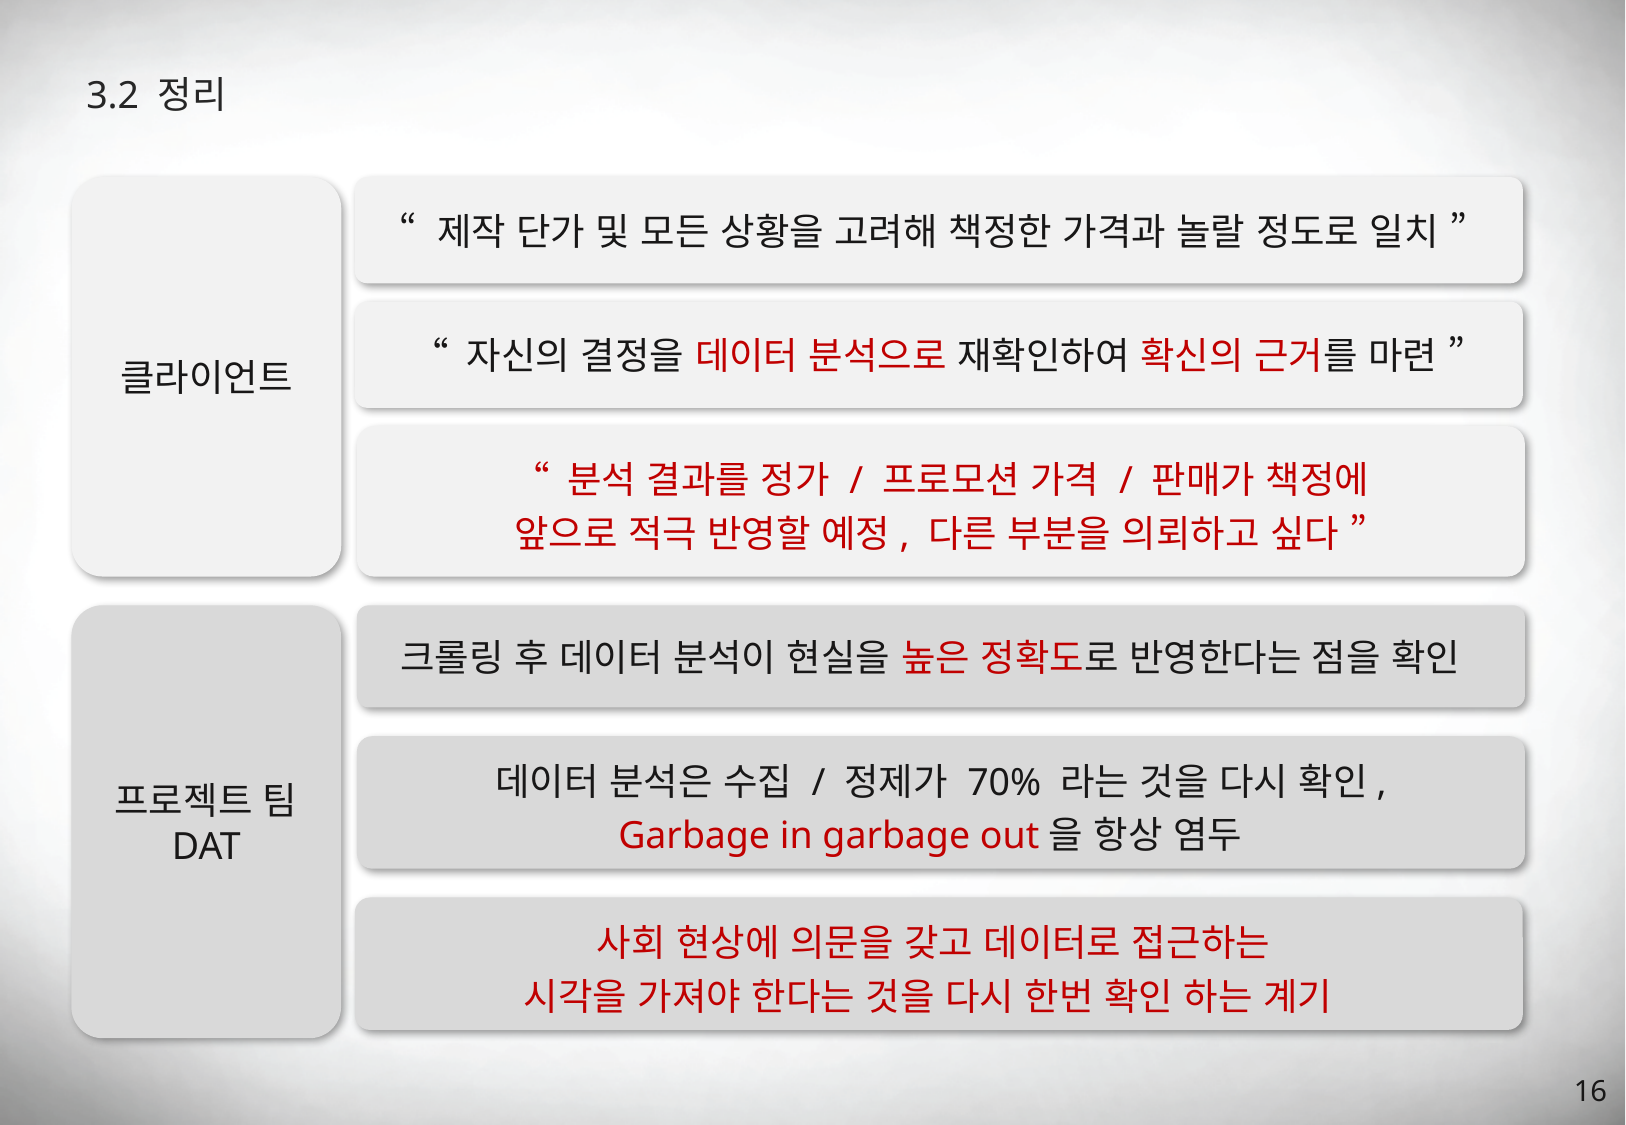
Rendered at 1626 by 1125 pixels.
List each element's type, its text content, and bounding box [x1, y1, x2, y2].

text_box 크롤링 후 데이터 분석이 현실을 높은 정확도로 반영한다는 점을 확인 [355, 604, 1526, 709]
text_box 프로젝트 팀 DAT [70, 604, 343, 1040]
text_box “ 분석 결과를 정가 / 프로모션 가격 / 판매가 책정에 앞으로 적극 반영할 예정, 다른 부분을 의뢰하고 싶다 ” [355, 425, 1526, 578]
text_box “ 제작 단가 및 모든 상황을 고려해 책정한 가격과 놀랄 정도로 일치 ” [353, 176, 1524, 285]
text_box 16 [1559, 1065, 1623, 1115]
text_box 3.2 정리 [71, 63, 1083, 124]
text_box 사회 현상에 의문을 갖고 데이터로 접근하는 시각을 가져야 한다는 것을 다시 한번 확인 하는 계기 [353, 896, 1524, 1032]
text_box 데이터 분석은 수집 / 정제가 70% 라는 것을 다시 확인, Garbage in garbage out을 항상 염두 [355, 735, 1526, 870]
text_box 클라이언트 [70, 176, 343, 578]
text_box “ 자신의 결정을 데이터 분석으로 재확인하여 확신의 근거를 마련 ” [353, 300, 1524, 409]
picture [0, 0, 1626, 1125]
